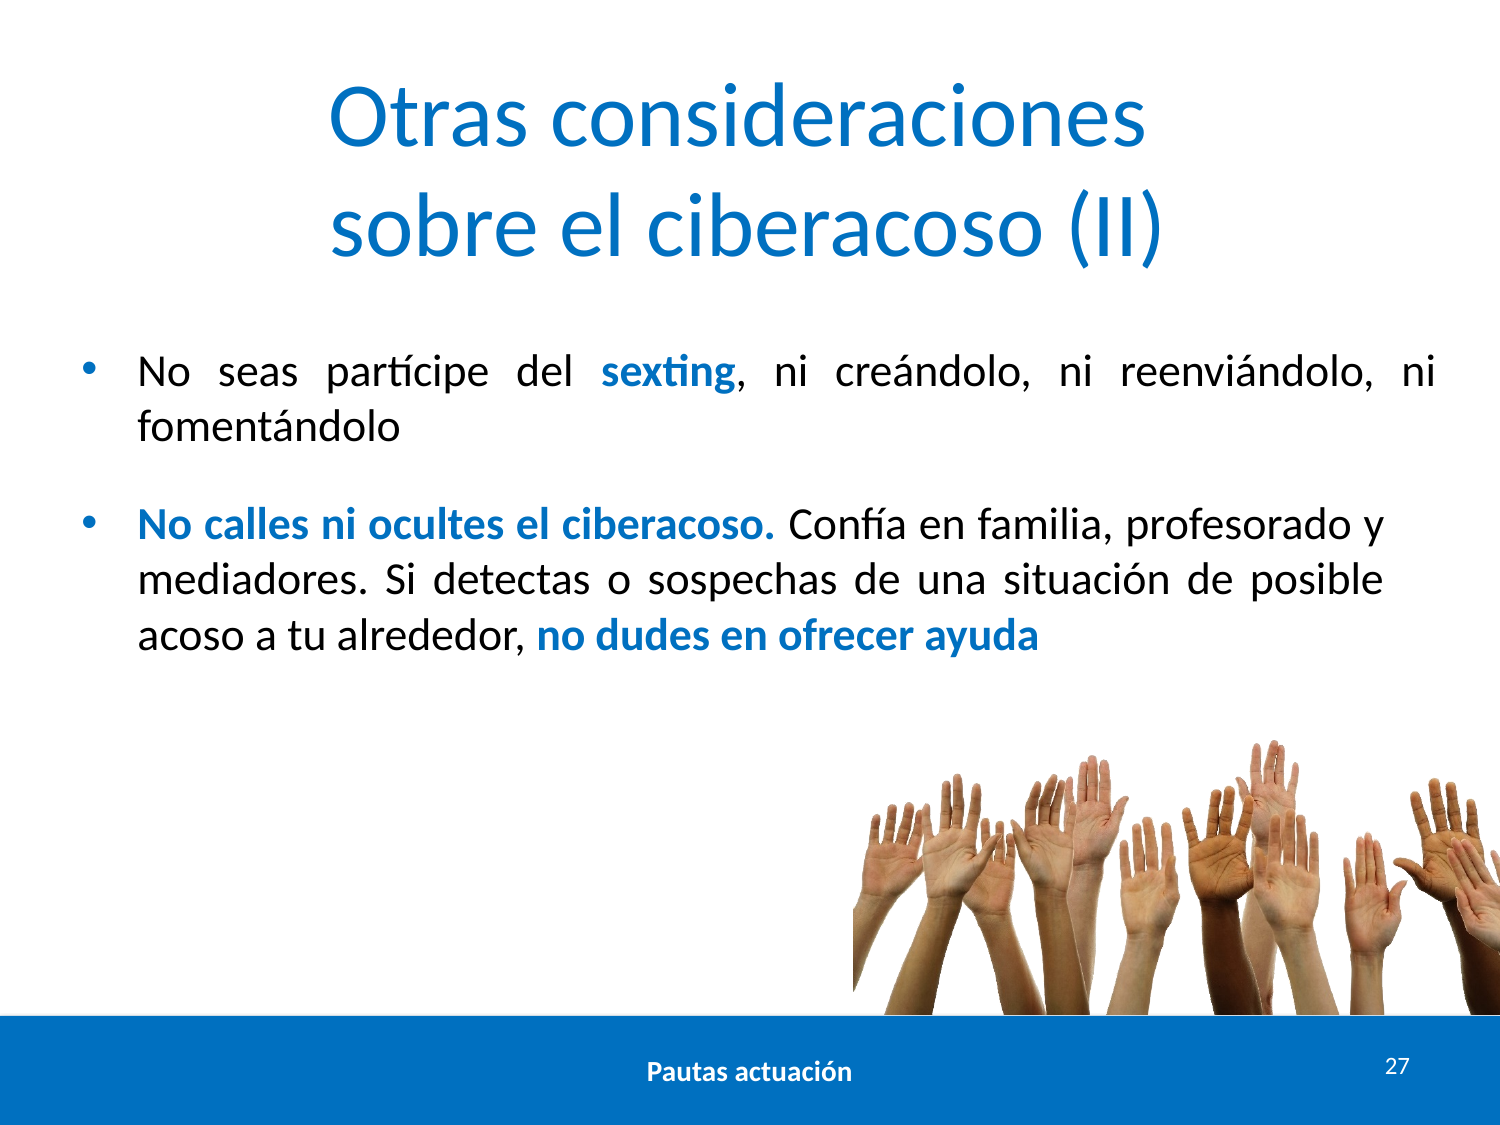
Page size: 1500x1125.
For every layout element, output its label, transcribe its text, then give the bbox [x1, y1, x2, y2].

text_box No seas partícipe del sexting, ni creándolo, ni reenviándolo, ni fomentándolo [66, 332, 1452, 458]
footer Pautas actuación [366, 1045, 1134, 1106]
text_box Otras consideraciones sobre el ciberacoso (II) [0, 71, 1498, 259]
text_box No calles ni ocultes el ciberacoso. Confía en familia, profesorado y mediadores. Si detectas o sospechas de una situación de posible acoso a tu alrededor, no dudes en ofrecer ayuda [66, 486, 1400, 722]
picture [853, 705, 1500, 1016]
slide_number 27 [1340, 1042, 1425, 1103]
